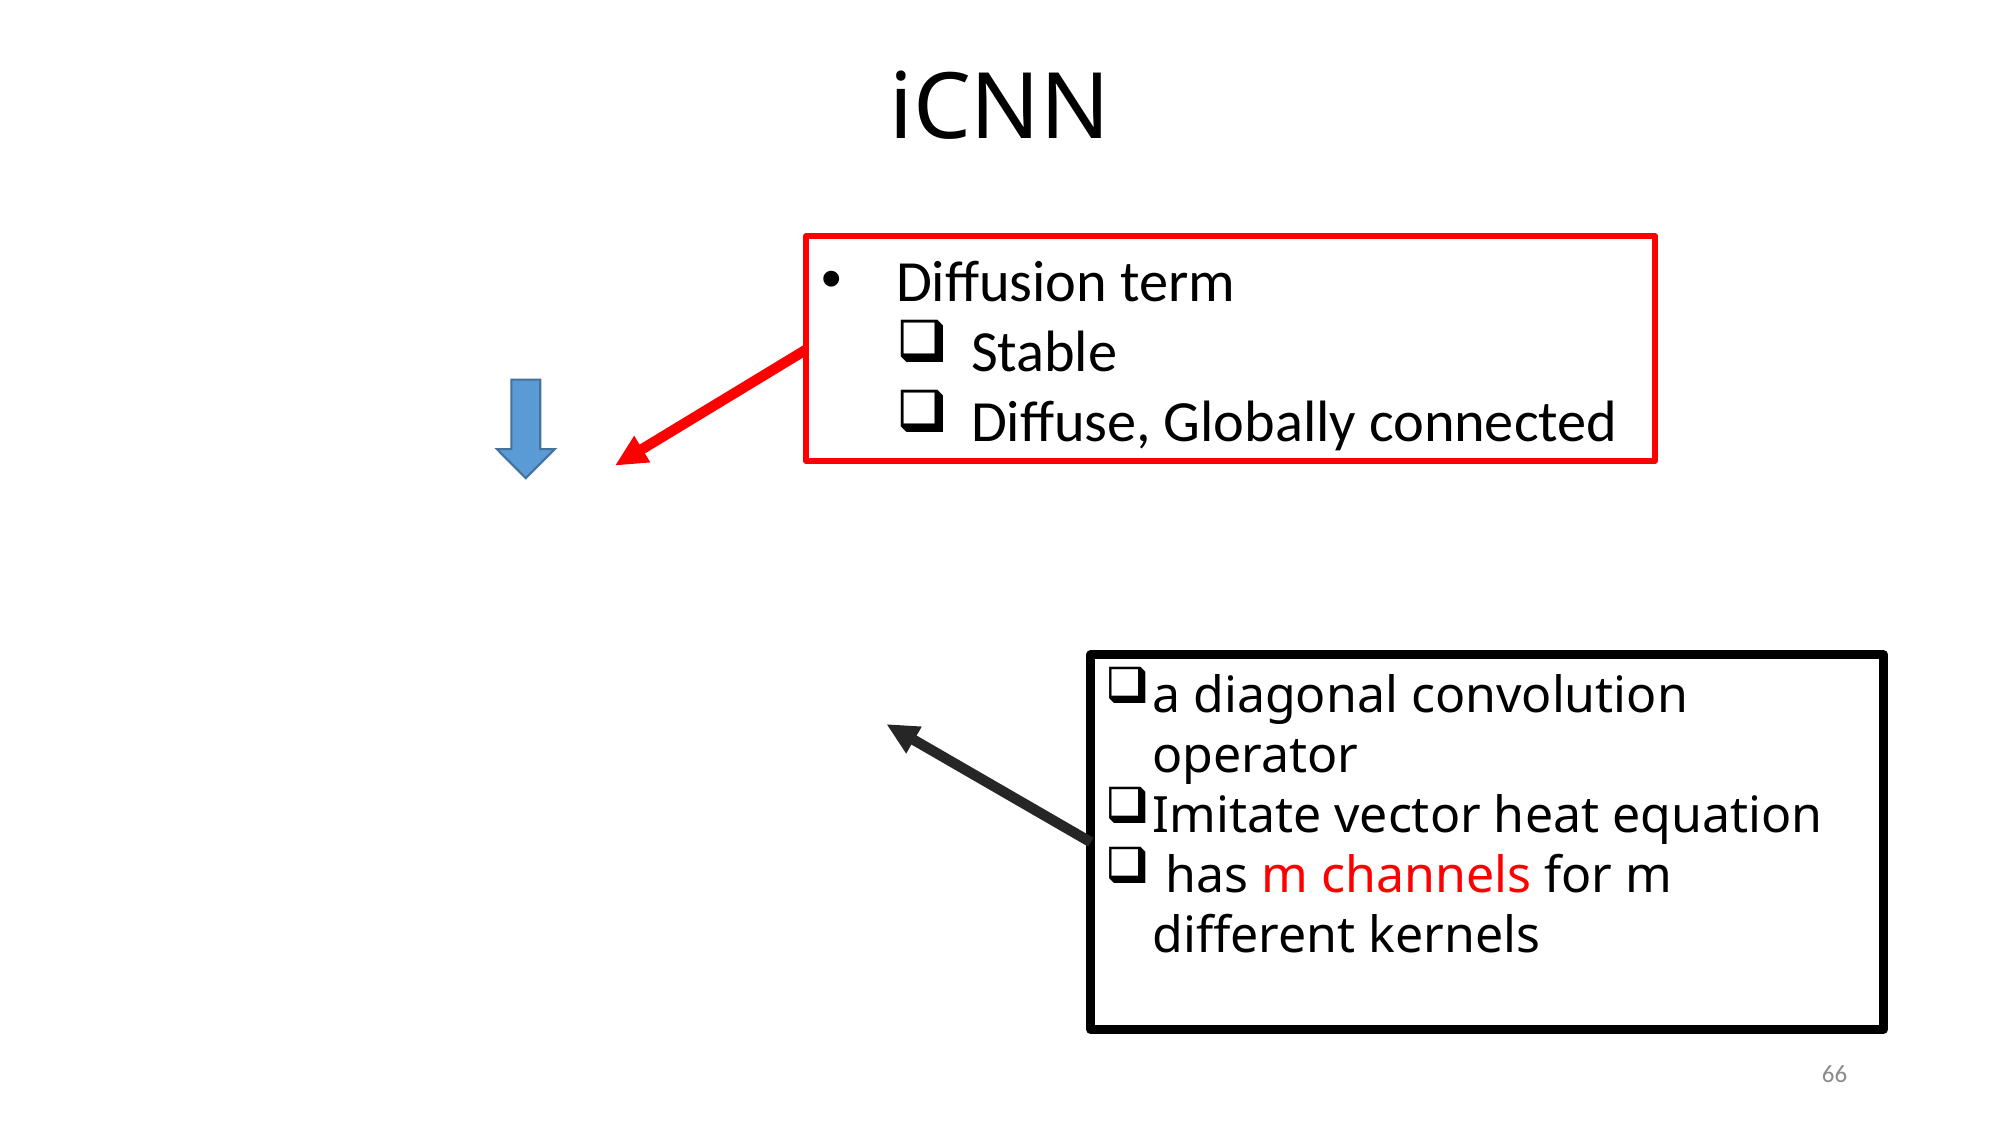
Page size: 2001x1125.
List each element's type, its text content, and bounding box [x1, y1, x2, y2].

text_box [615, 349, 807, 466]
text_box [494, 378, 558, 480]
text_box Diffusion term Stable Diffuse, Globally connected [806, 236, 1655, 461]
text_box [886, 724, 1091, 814]
slide_number 66 [1412, 1042, 1863, 1103]
title iCNN [137, 0, 1863, 218]
